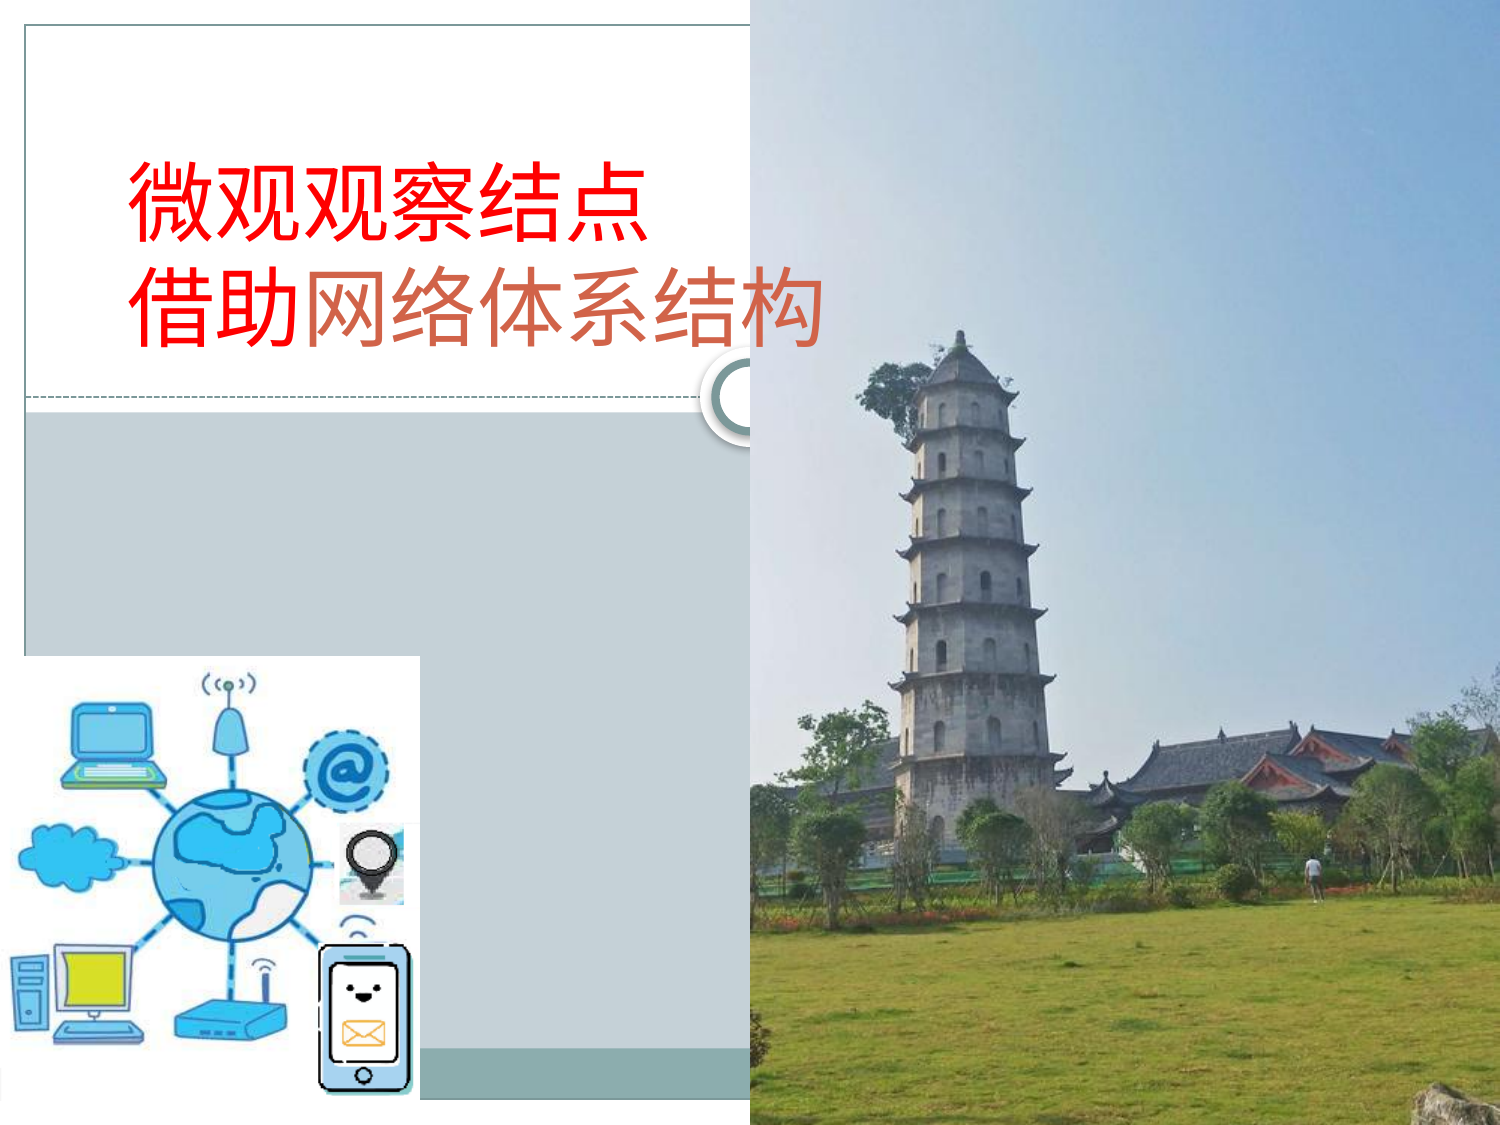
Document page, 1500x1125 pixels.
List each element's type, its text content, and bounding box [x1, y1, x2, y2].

picture [0, 656, 420, 1101]
title 微观观察结点 借助网络体系结构 [112, 78, 742, 366]
picture [749, 0, 1500, 1125]
